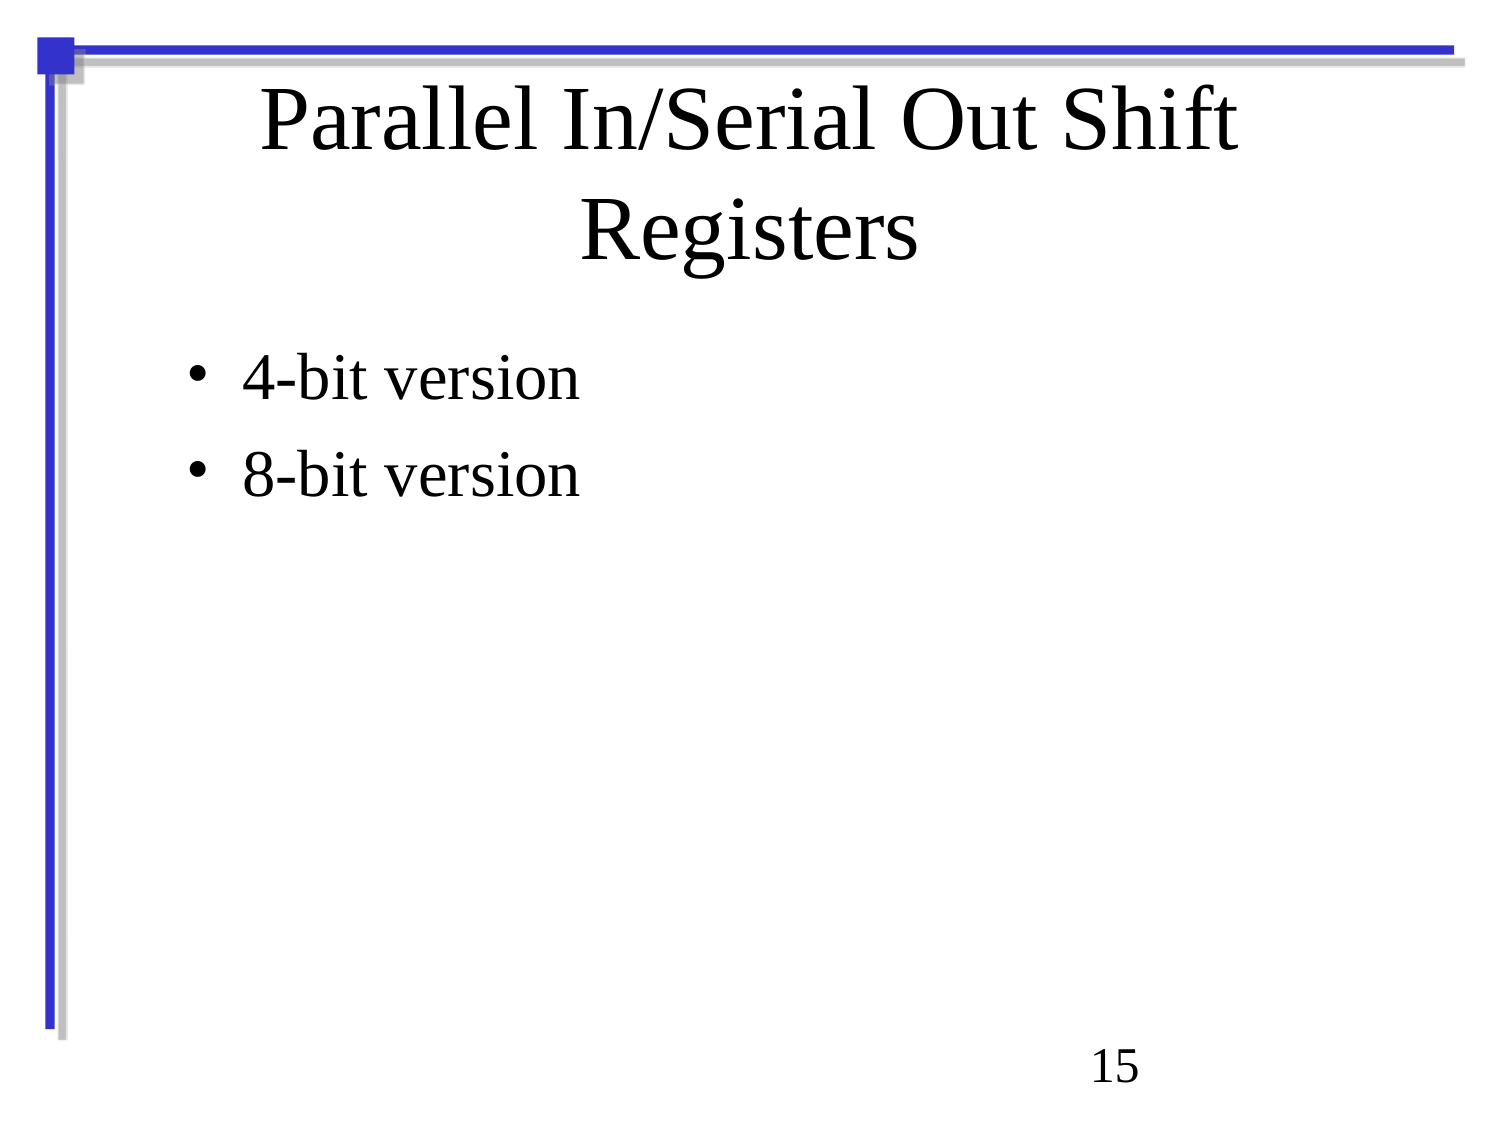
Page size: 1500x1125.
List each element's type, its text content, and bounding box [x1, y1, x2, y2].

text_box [37, 37, 1450, 1025]
slide_number 15 [1074, 1025, 1387, 1100]
